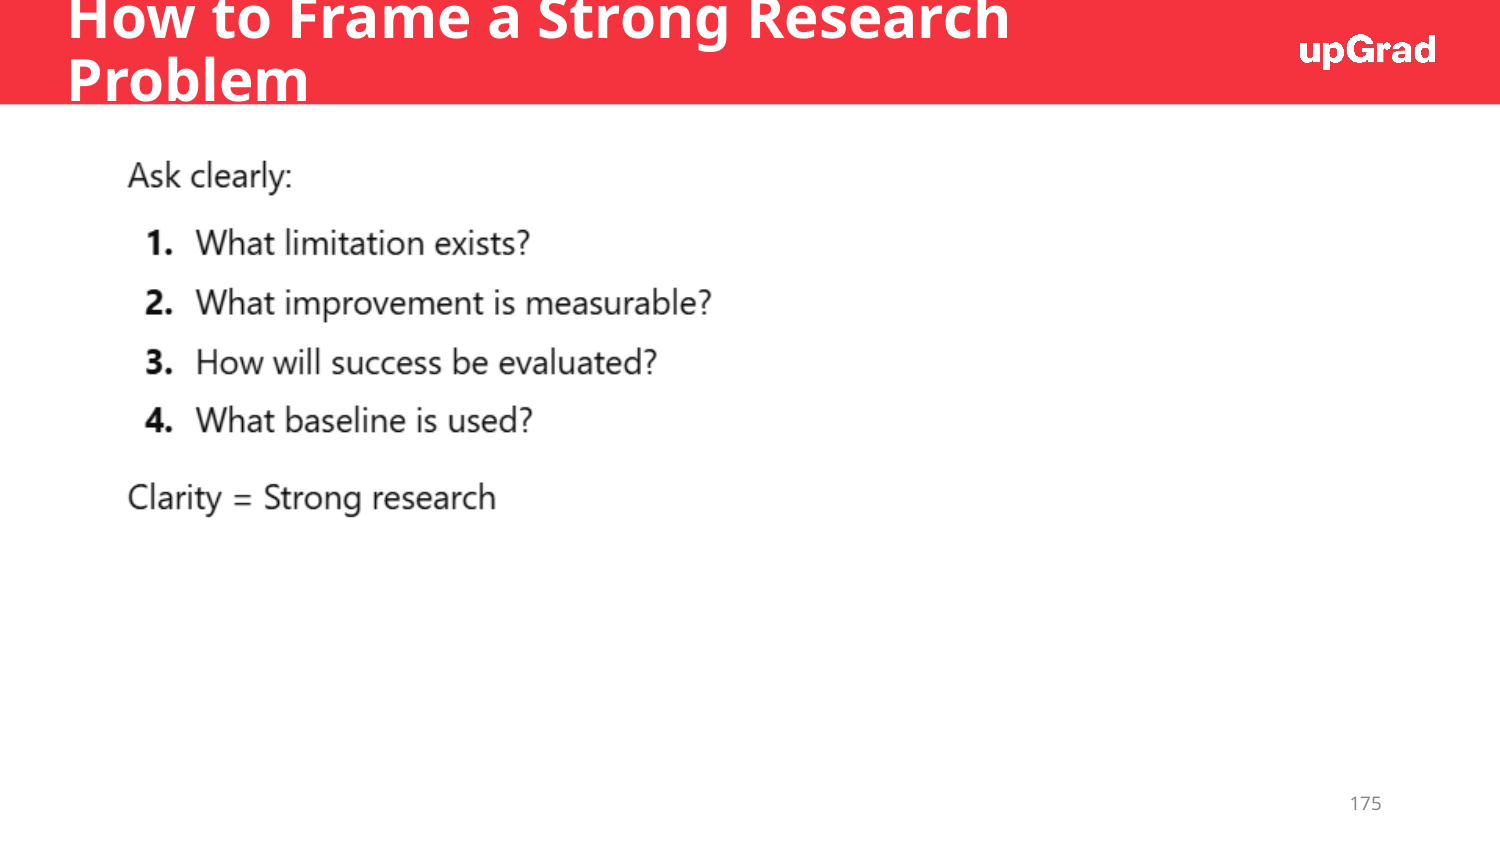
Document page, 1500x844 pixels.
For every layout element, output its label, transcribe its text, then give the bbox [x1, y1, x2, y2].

picture [1300, 34, 1435, 70]
picture [73, 139, 1098, 533]
slide_number 175 [1059, 782, 1397, 827]
title How to Frame a Strong Research Problem [51, 20, 1199, 83]
